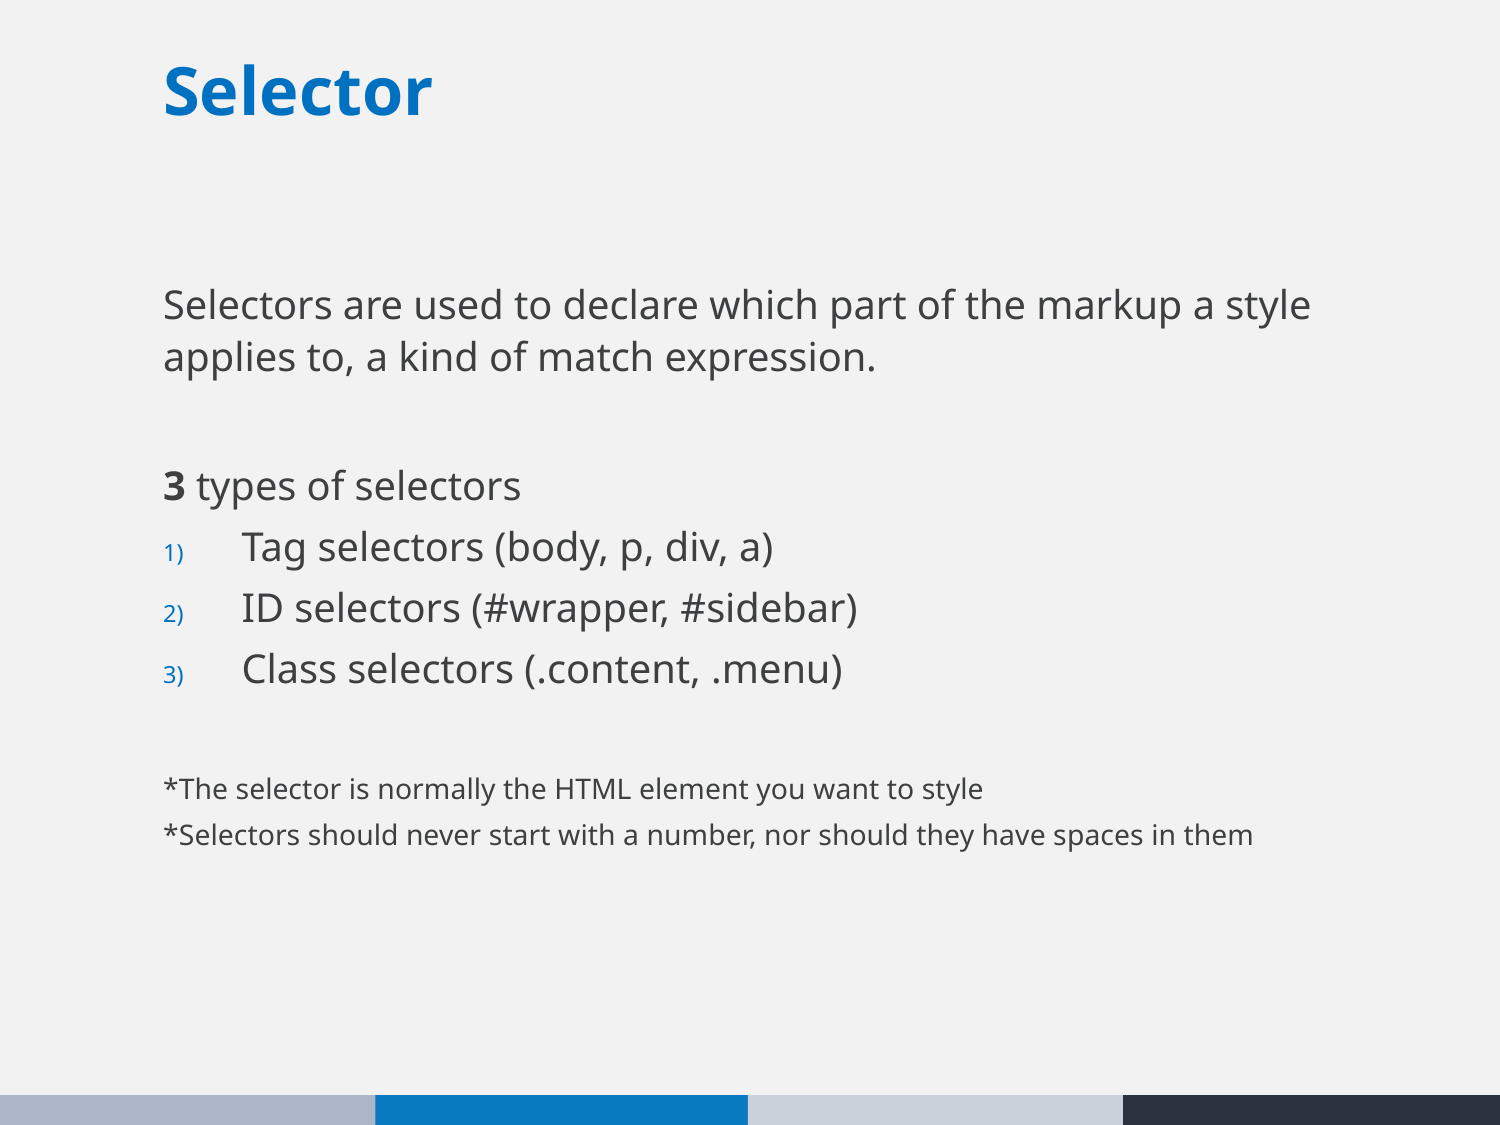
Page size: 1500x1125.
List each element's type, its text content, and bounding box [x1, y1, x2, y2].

list Selectors are used to declare which part of the markup a style applies to, a kind of match expression. 3 types of selectors Tag selectors (body, p, div, a) ID selectors (#wrapper, #sidebar) Class selectors (.content, .menu) *The selector is normally the HTML element you want to style *Selectors should never start with a number, nor should they have spaces in them [148, 267, 1391, 1002]
title Selector [148, 0, 1399, 188]
